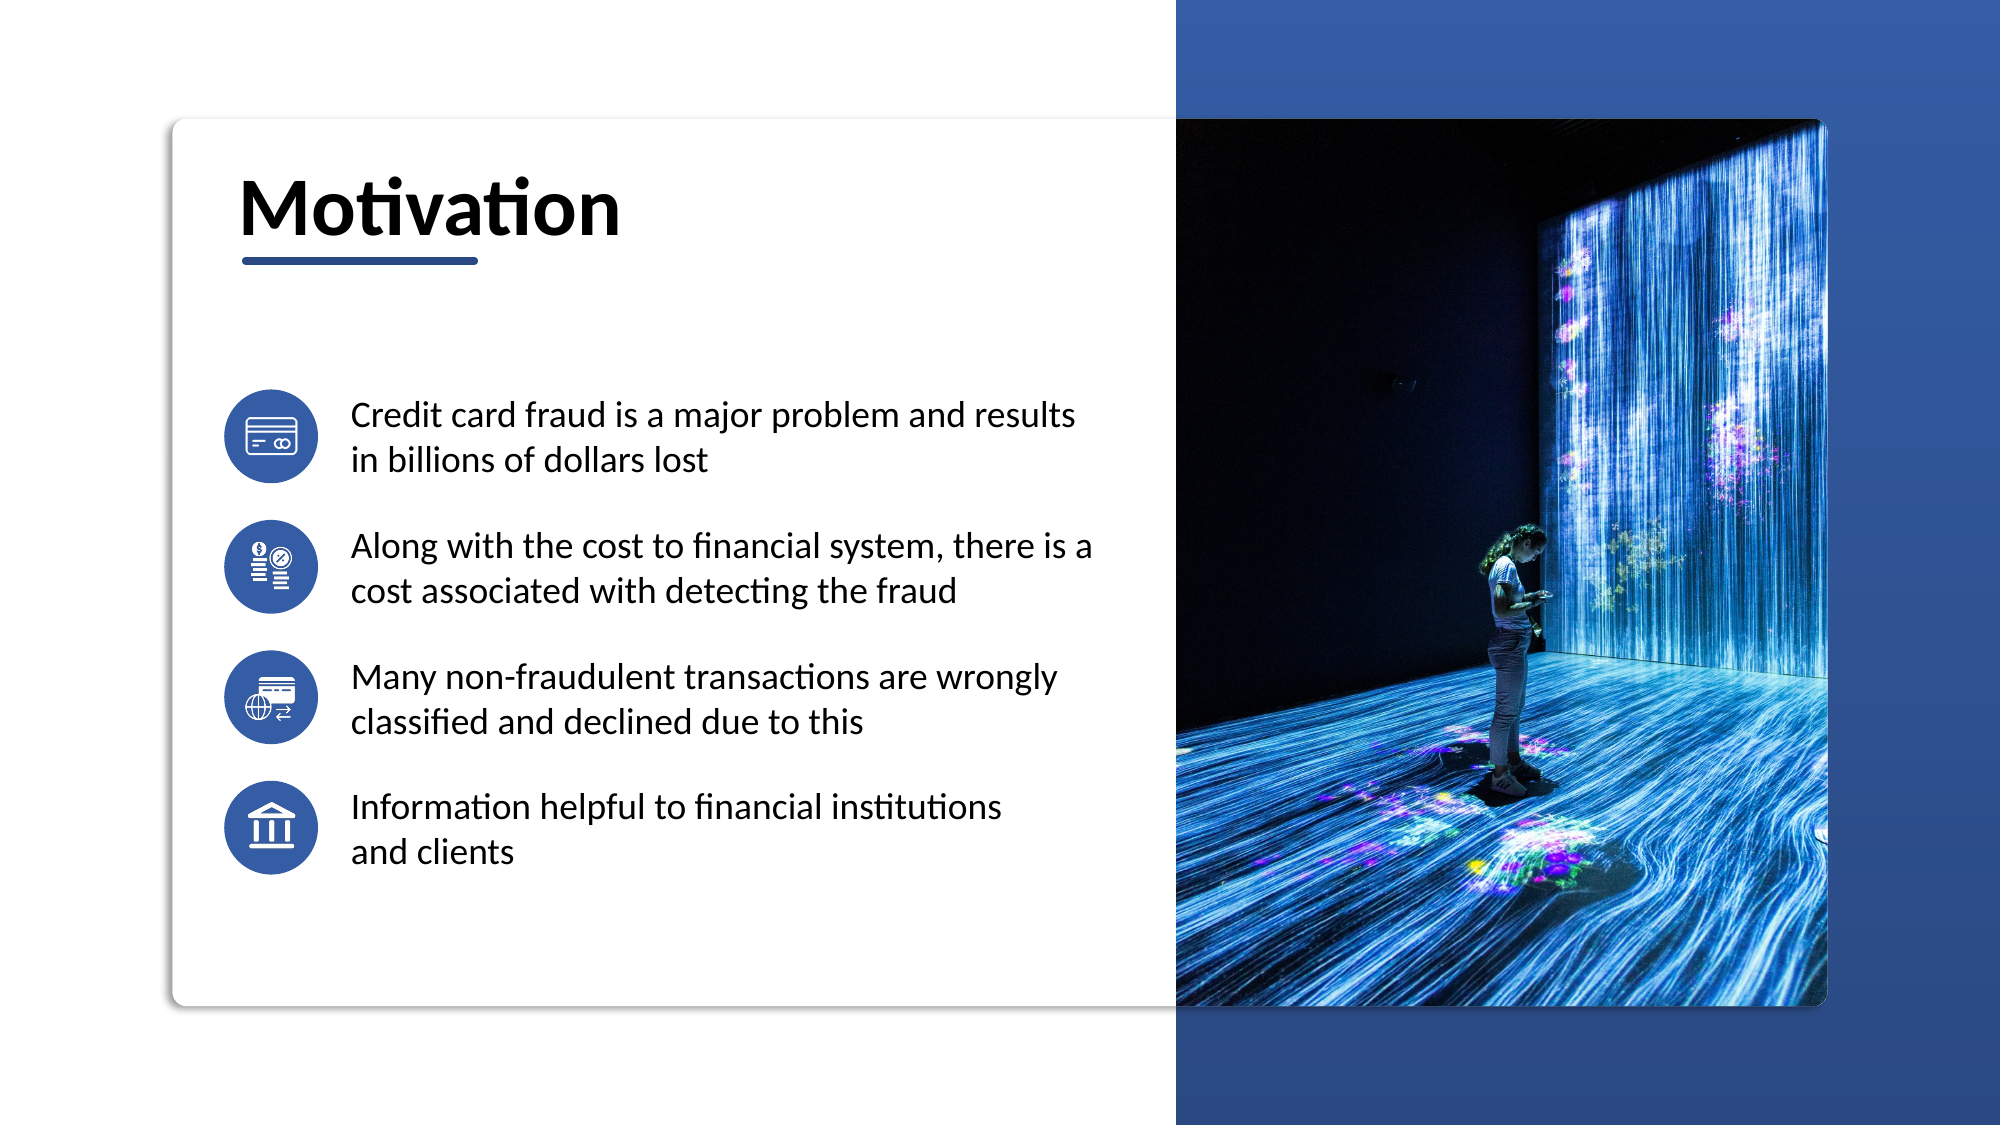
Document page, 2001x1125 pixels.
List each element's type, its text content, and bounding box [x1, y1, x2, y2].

picture [245, 539, 298, 597]
picture [241, 406, 301, 466]
text_box [171, 117, 1817, 1008]
text_box Information helpful to financial institutions and clients [336, 774, 1050, 880]
text_box Credit card fraud is a major problem and results in billions of dollars lost [336, 383, 1125, 488]
text_box [223, 388, 320, 485]
picture [237, 790, 306, 858]
text_box [241, 779, 301, 790]
text_box Motivation [224, 144, 801, 260]
text_box [1175, 0, 2000, 1125]
text_box [223, 649, 320, 746]
text_box Many non-fraudulent transactions are wrongly classified and declined due to this [336, 644, 1125, 749]
text_box Along with the cost to financial system, there is a cost associated with detecting the fraud [336, 513, 1144, 619]
picture [245, 677, 295, 725]
text_box [223, 793, 320, 876]
picture [1176, 118, 1828, 1007]
text_box [223, 518, 320, 615]
